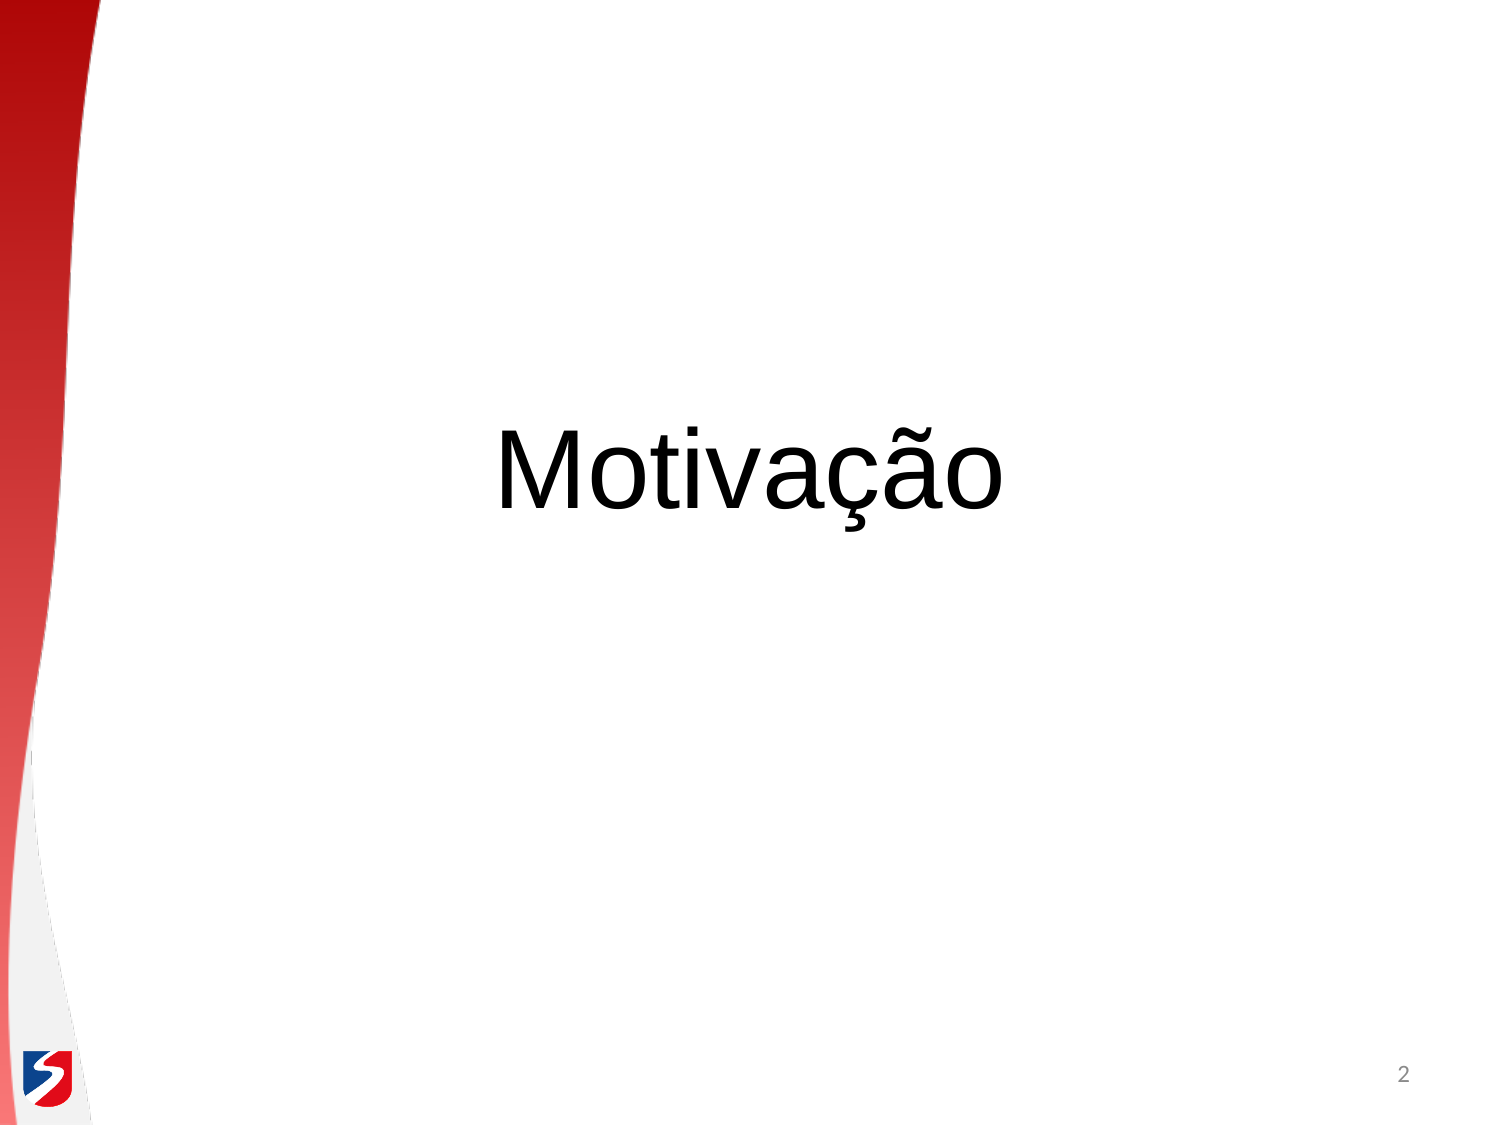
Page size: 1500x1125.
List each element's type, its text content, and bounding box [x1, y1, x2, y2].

text_box 2 [1074, 1042, 1425, 1103]
text_box Motivação [74, 262, 1425, 1005]
picture [0, 0, 1500, 1125]
